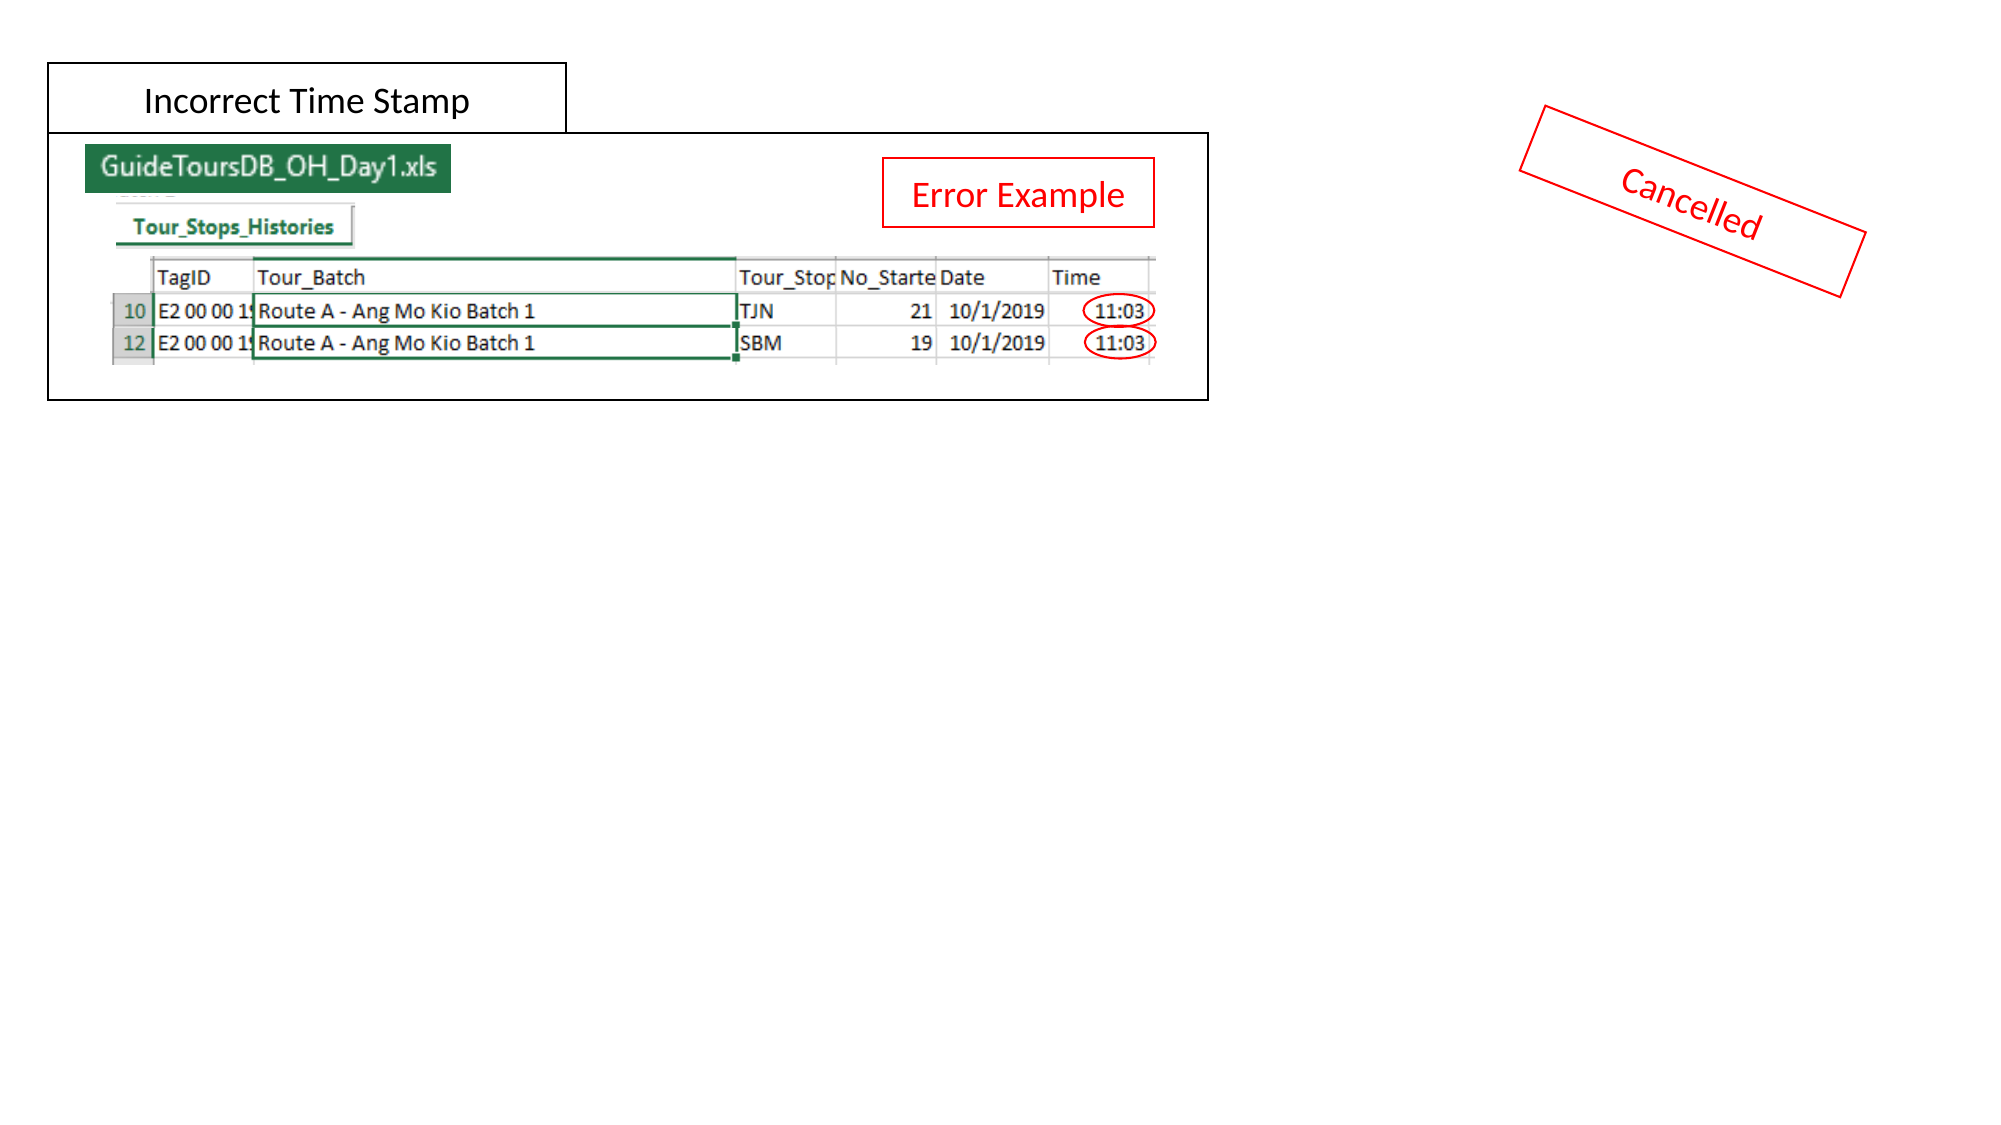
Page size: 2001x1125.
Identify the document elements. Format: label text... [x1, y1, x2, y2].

text_box [47, 132, 1209, 401]
picture [110, 256, 1156, 365]
picture [116, 196, 356, 249]
picture [85, 144, 451, 193]
text_box Error Example [882, 157, 1155, 228]
text_box Incorrect Time Stamp [47, 62, 567, 132]
text_box Cancelled [1518, 104, 1868, 299]
